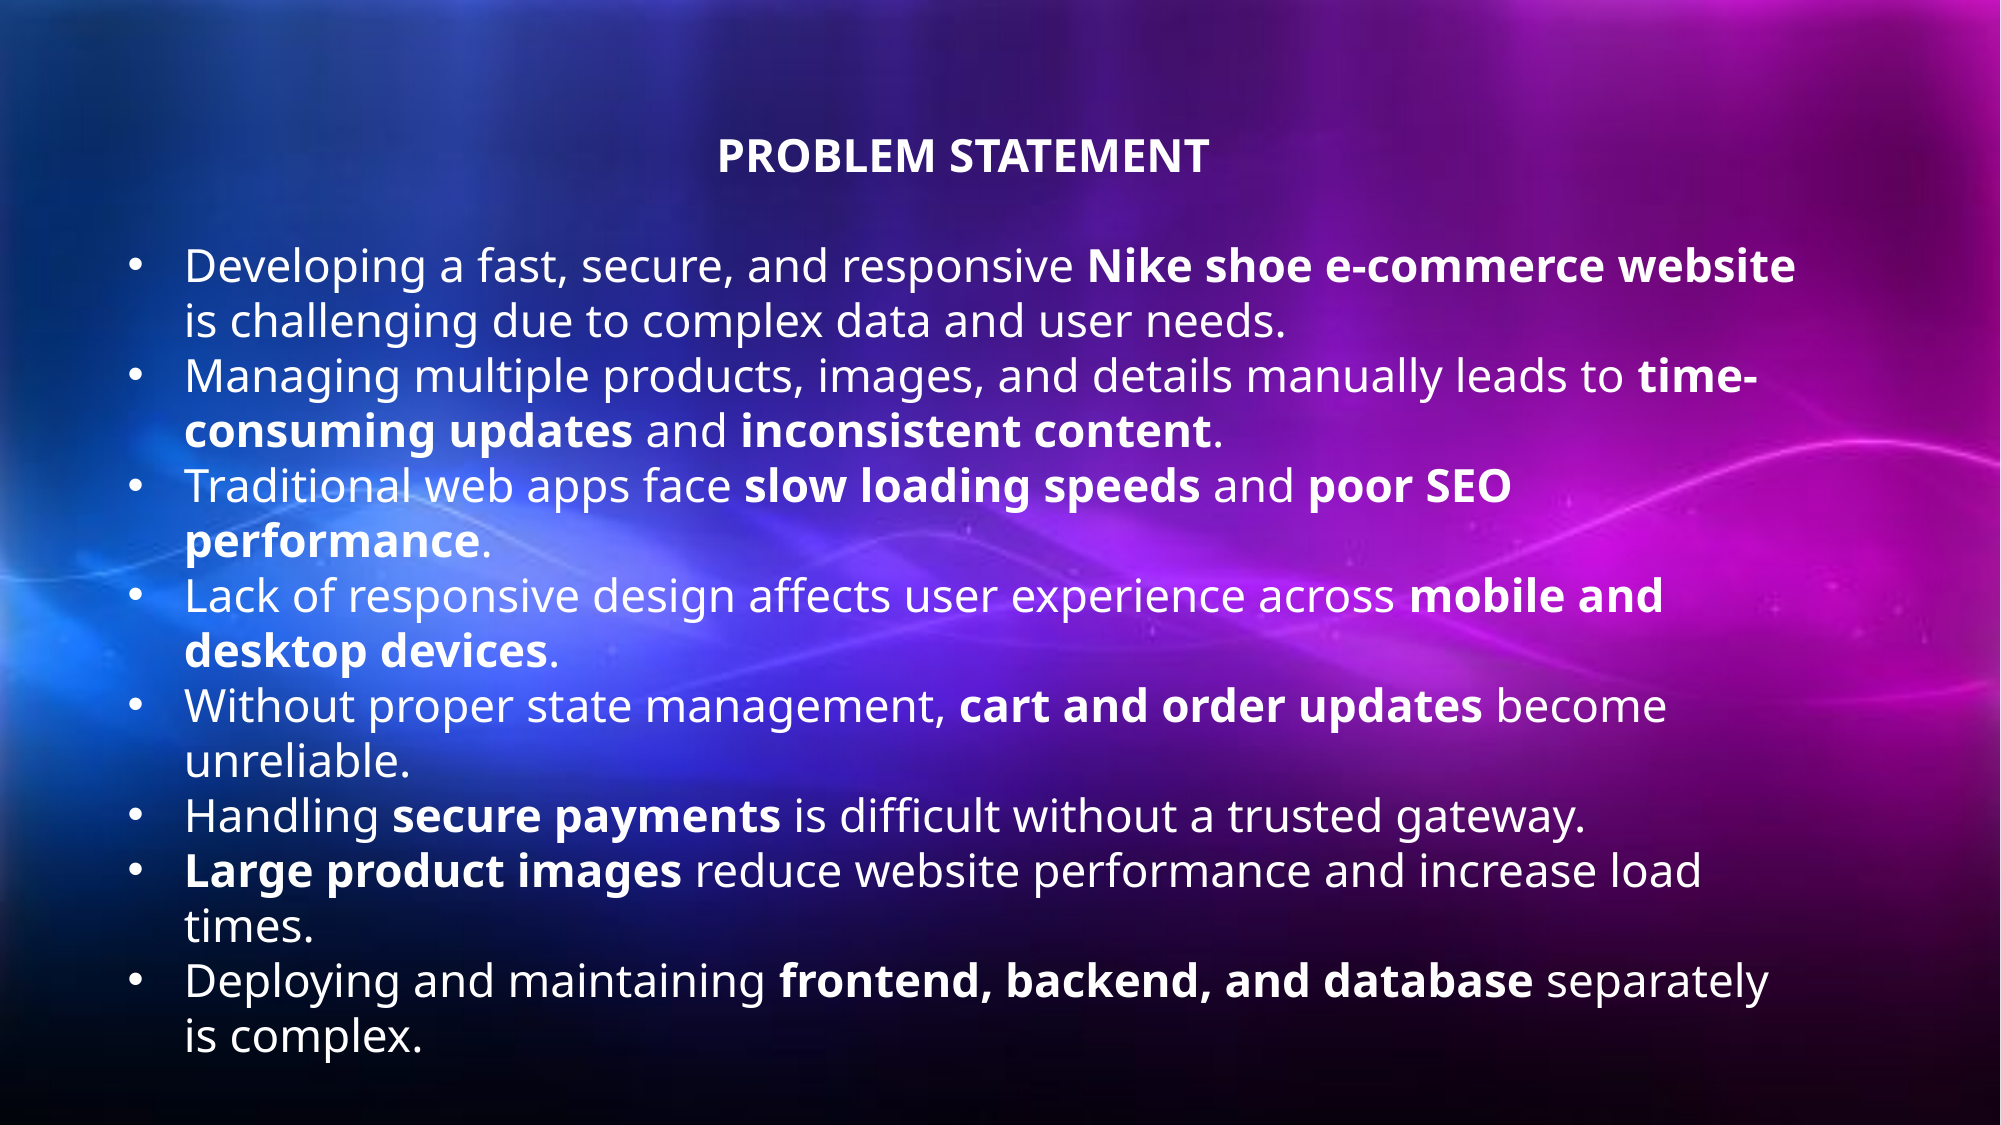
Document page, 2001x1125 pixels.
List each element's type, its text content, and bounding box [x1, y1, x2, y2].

picture [0, 0, 2001, 1125]
text_box PROBLEM STATEMENT Developing a fast, secure, and responsive Nike shoe e-commerce website is challenging due to complex data and user needs. Managing multiple products, images, and details manually leads to time-consuming updates and inconsistent content. Traditional web apps face slow loading speeds and poor SEO performance. Lack of responsive design affects user experience across mobile and desktop devices. Without proper state management, cart and order updates become unreliable. Handling secure payments is difficult without a trusted gateway. Large product images reduce website performance and increase load times. Deploying and maintaining frontend, backend, and database separately is complex. [112, 119, 1826, 1114]
